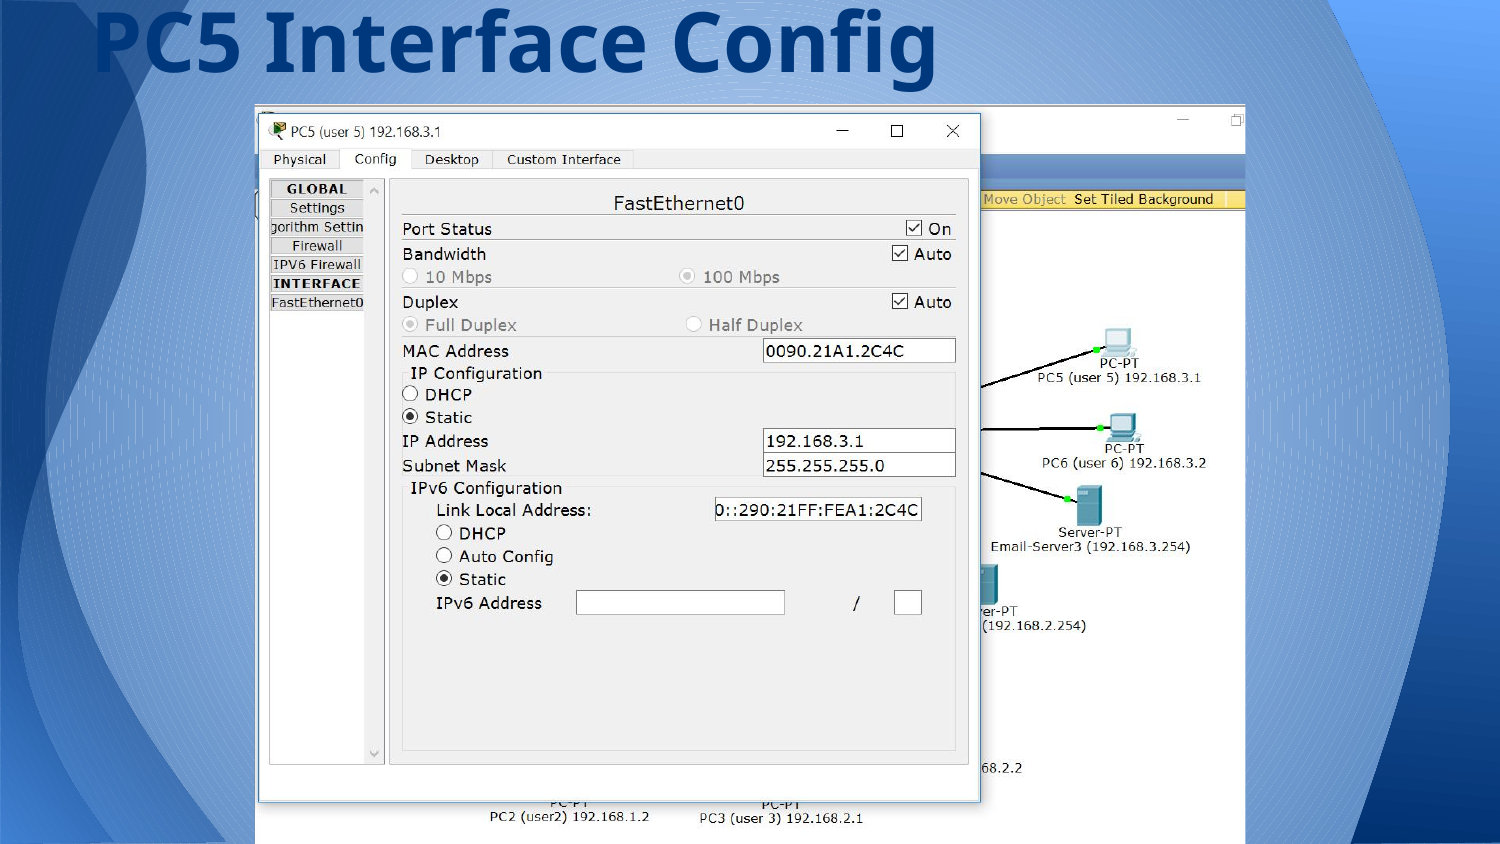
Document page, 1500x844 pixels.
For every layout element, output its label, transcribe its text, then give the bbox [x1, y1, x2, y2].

picture [254, 103, 1246, 844]
title PC5 Interface Config [75, 0, 1425, 105]
